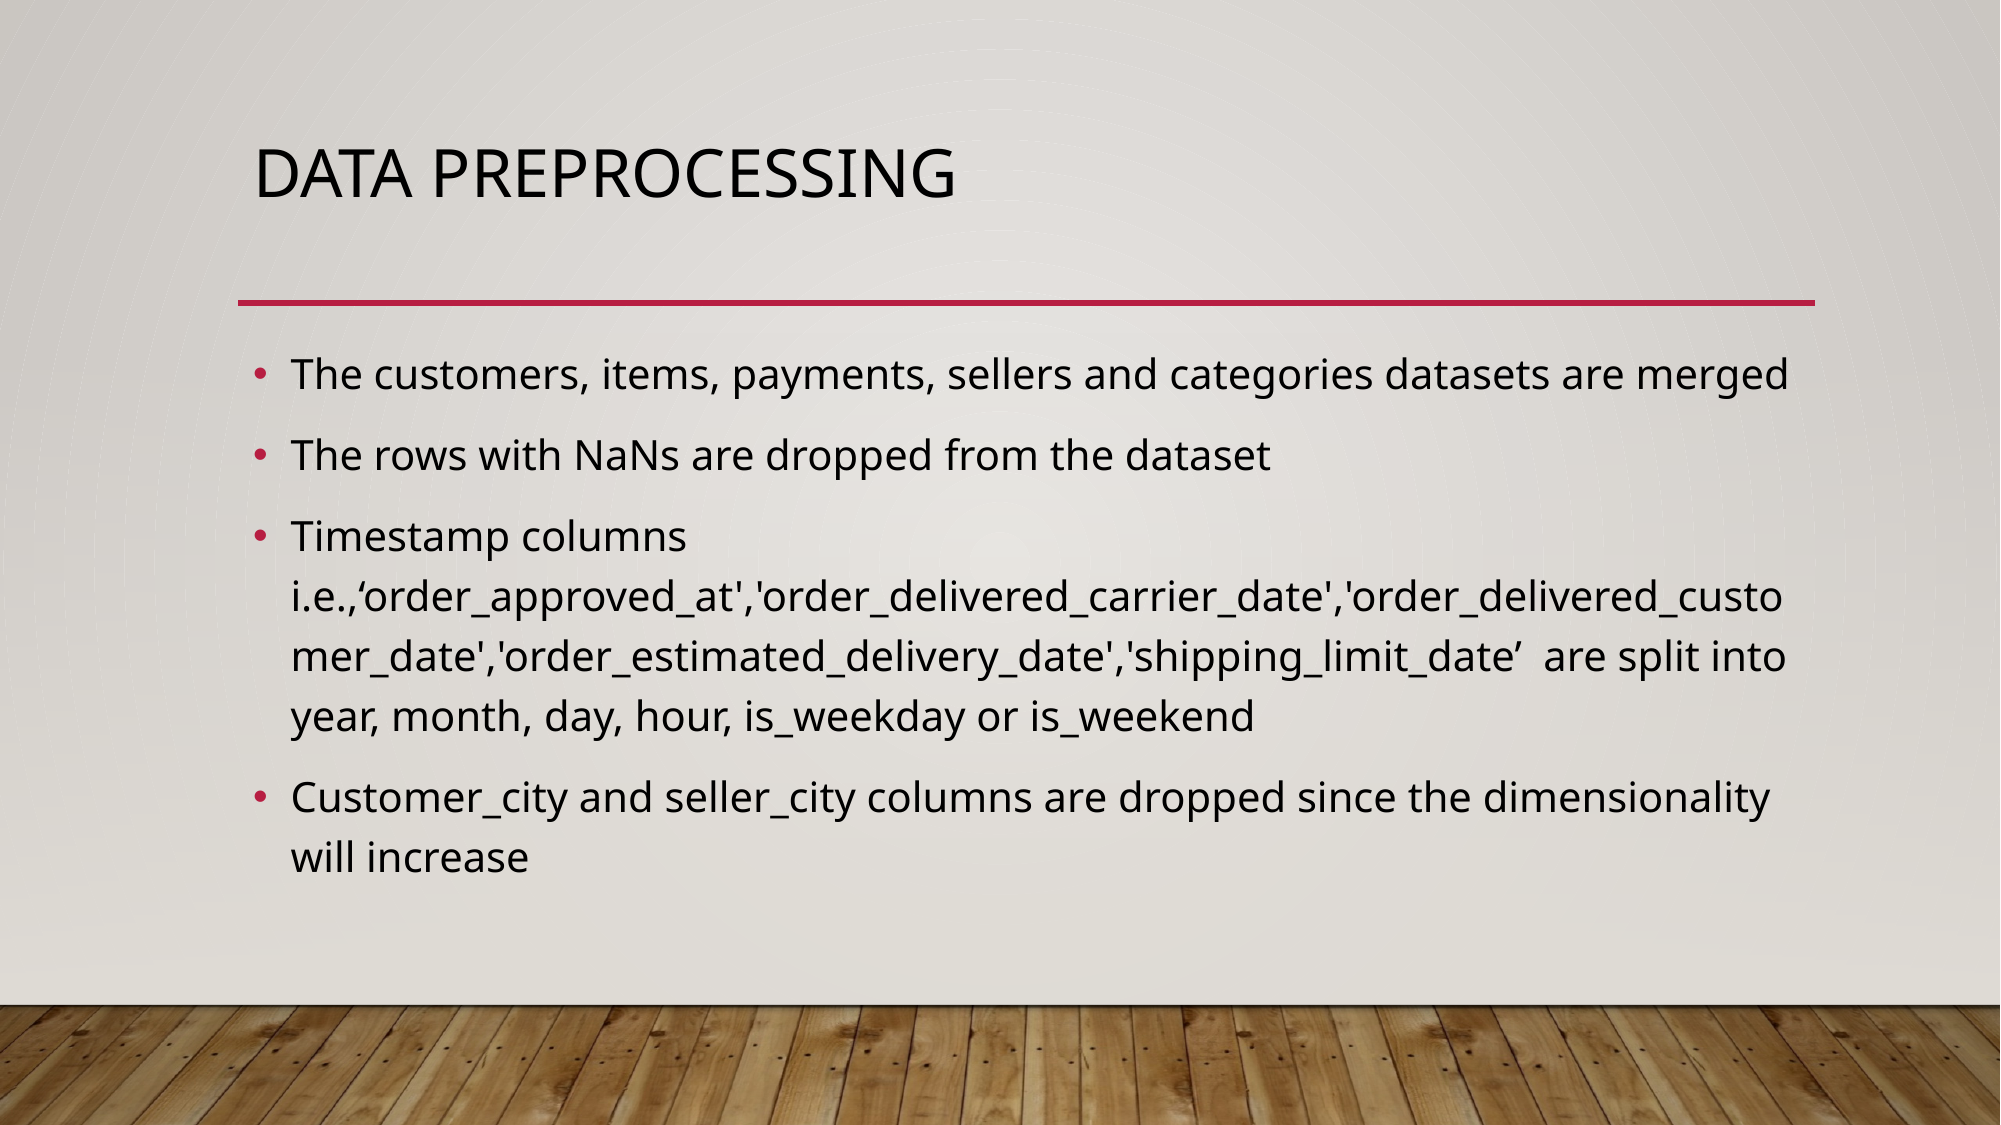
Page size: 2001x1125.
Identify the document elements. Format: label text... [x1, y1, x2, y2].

title DATA PREPROCESSING [238, 131, 1814, 305]
picture [0, 1005, 2000, 1125]
list The customers, items, payments, sellers and categories datasets are merged The rows with NaNs are dropped from the dataset Timestamp columns i.e.,‘order_approved_at','order_delivered_carrier_date','order_delivered_customer_date','order_estimated_delivery_date','shipping_limit_date’ are split into year, month, day, hour, is_weekday or is_weekend Customer_city and seller_city columns are dropped since the dimensionality will increase [238, 330, 1814, 897]
